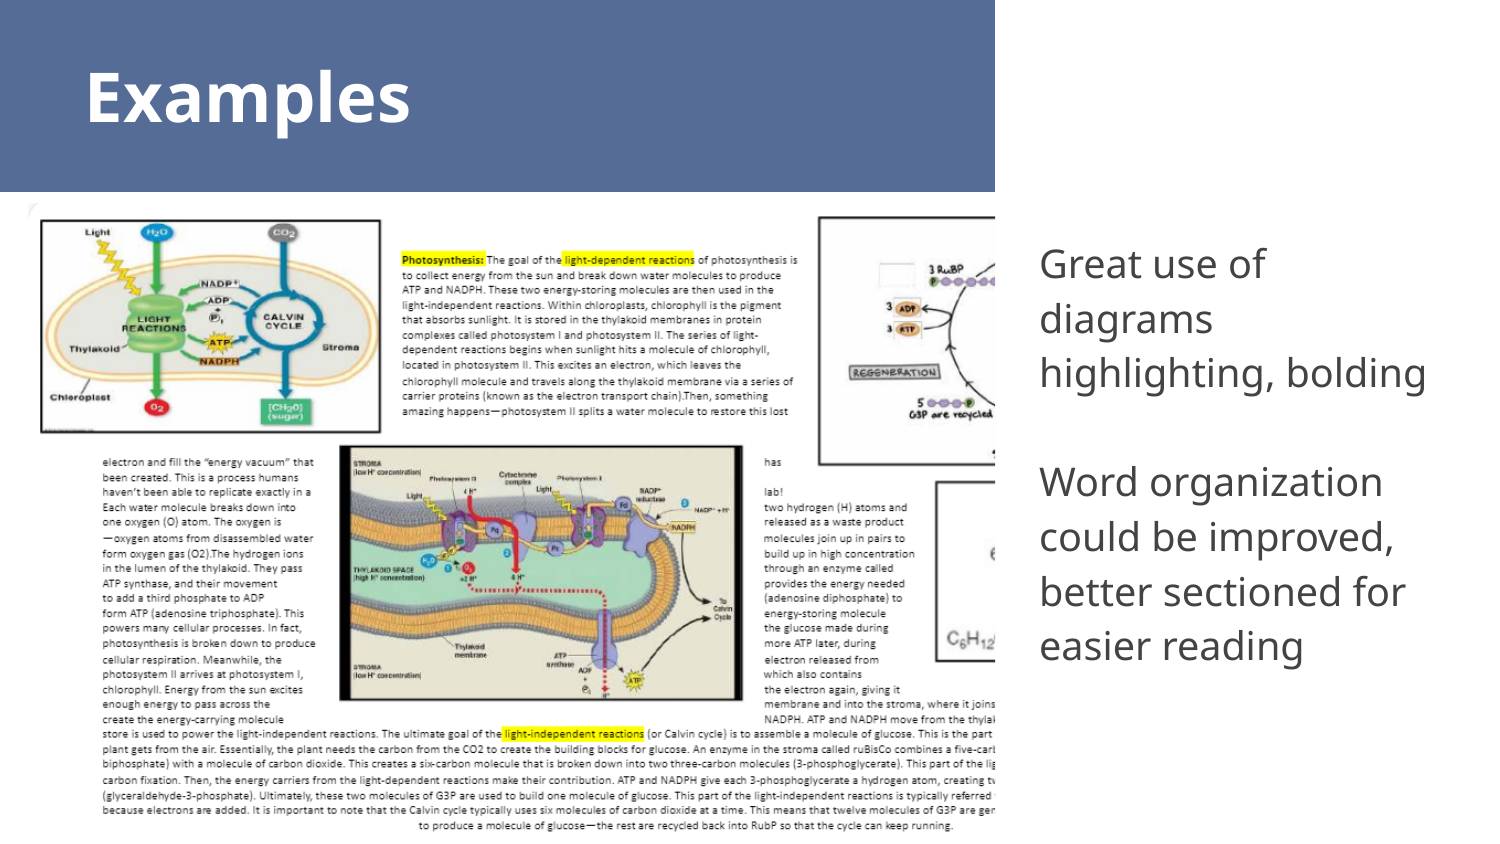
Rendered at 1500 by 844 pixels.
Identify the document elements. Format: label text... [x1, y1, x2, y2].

text_box [0, 0, 995, 192]
text_box Great use of diagrams highlighting, bolding Word organization could be improved, better sectioned for easier reading [1024, 216, 1457, 752]
title Examples [69, 39, 824, 201]
picture [28, 203, 996, 837]
